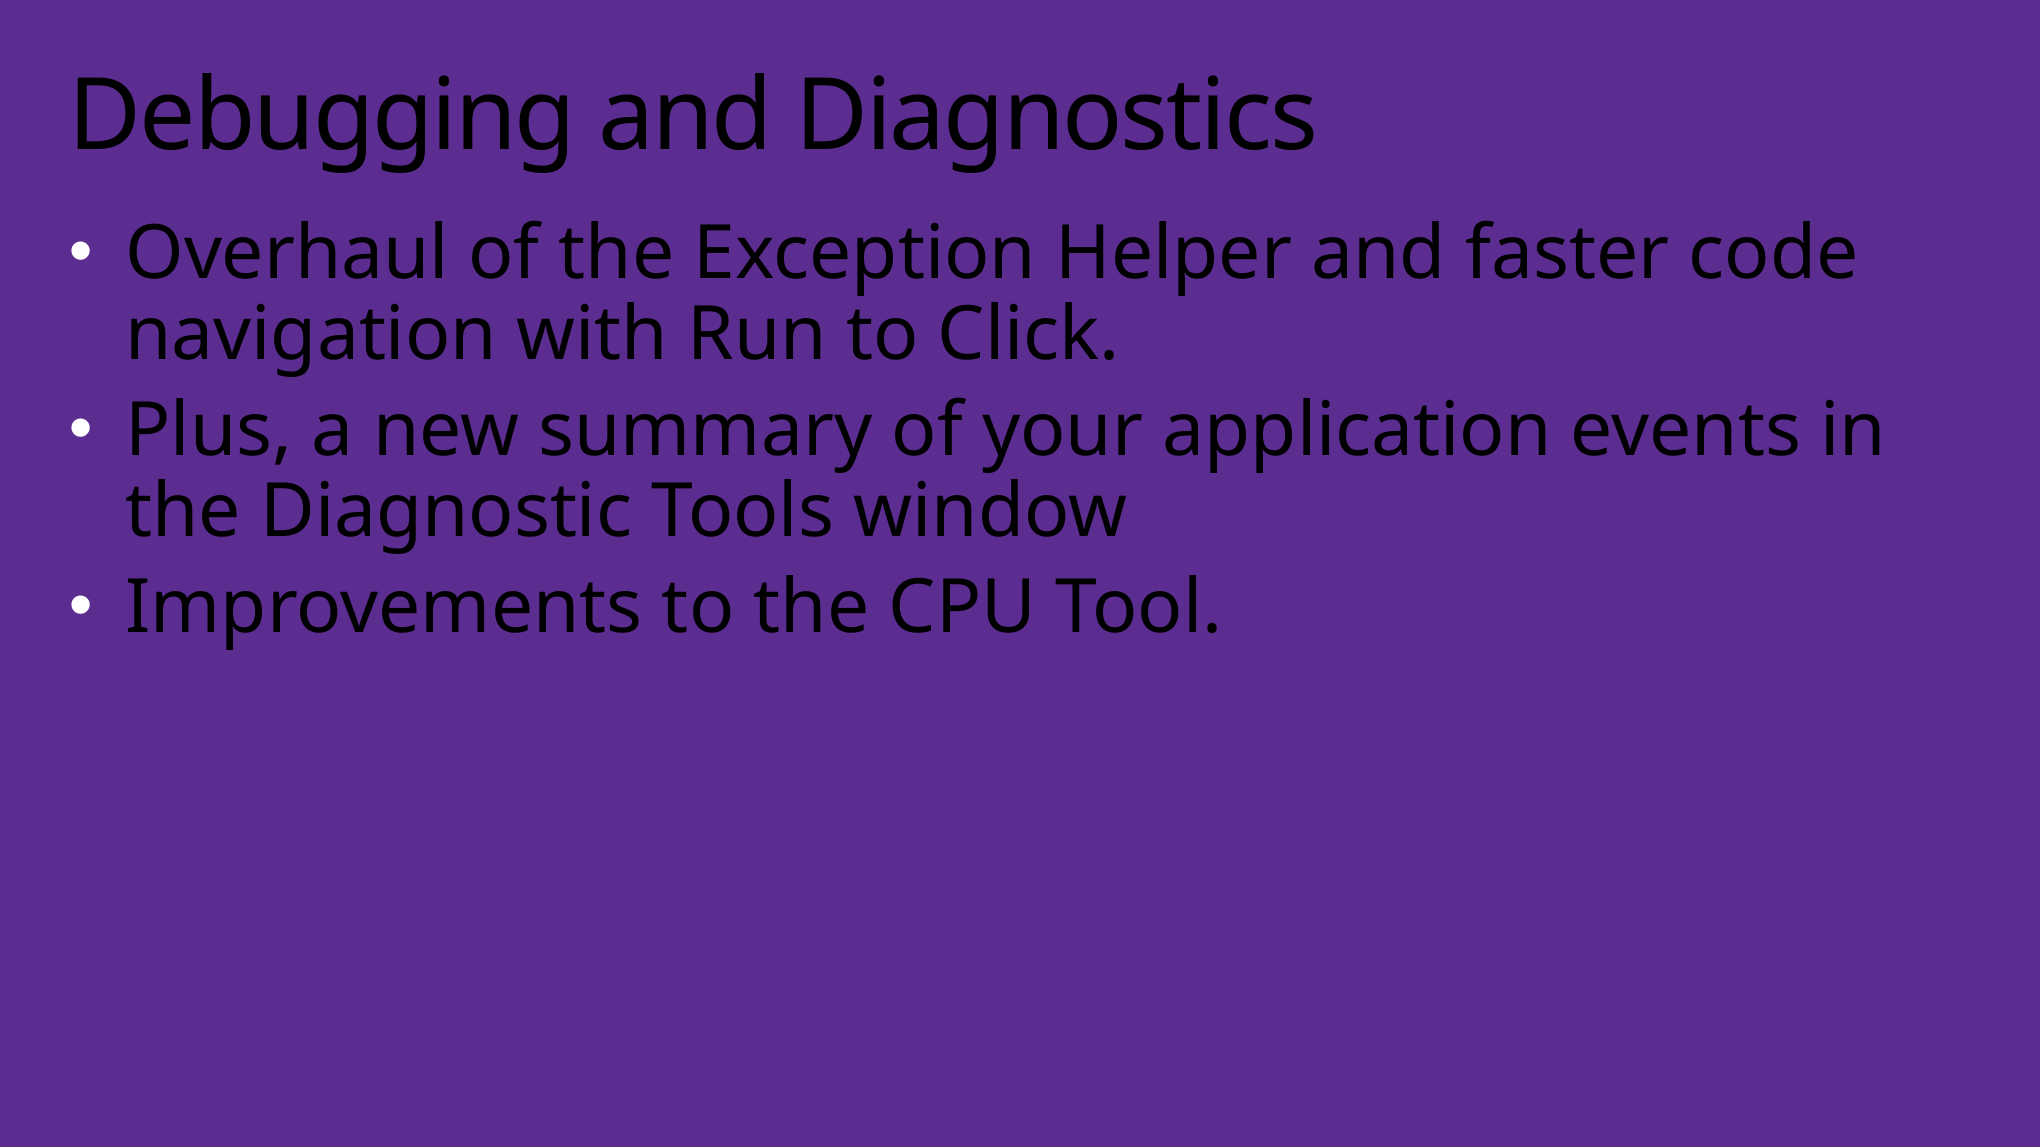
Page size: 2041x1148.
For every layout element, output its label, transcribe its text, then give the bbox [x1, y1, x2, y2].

title Debugging and Diagnostics [45, 48, 1996, 199]
list Overhaul of the Exception Helper and faster code navigation with Run to Click. Plus, a new summary of your application events in the Diagnostic Tools window Improvements to the CPU Tool. [45, 199, 1996, 532]
